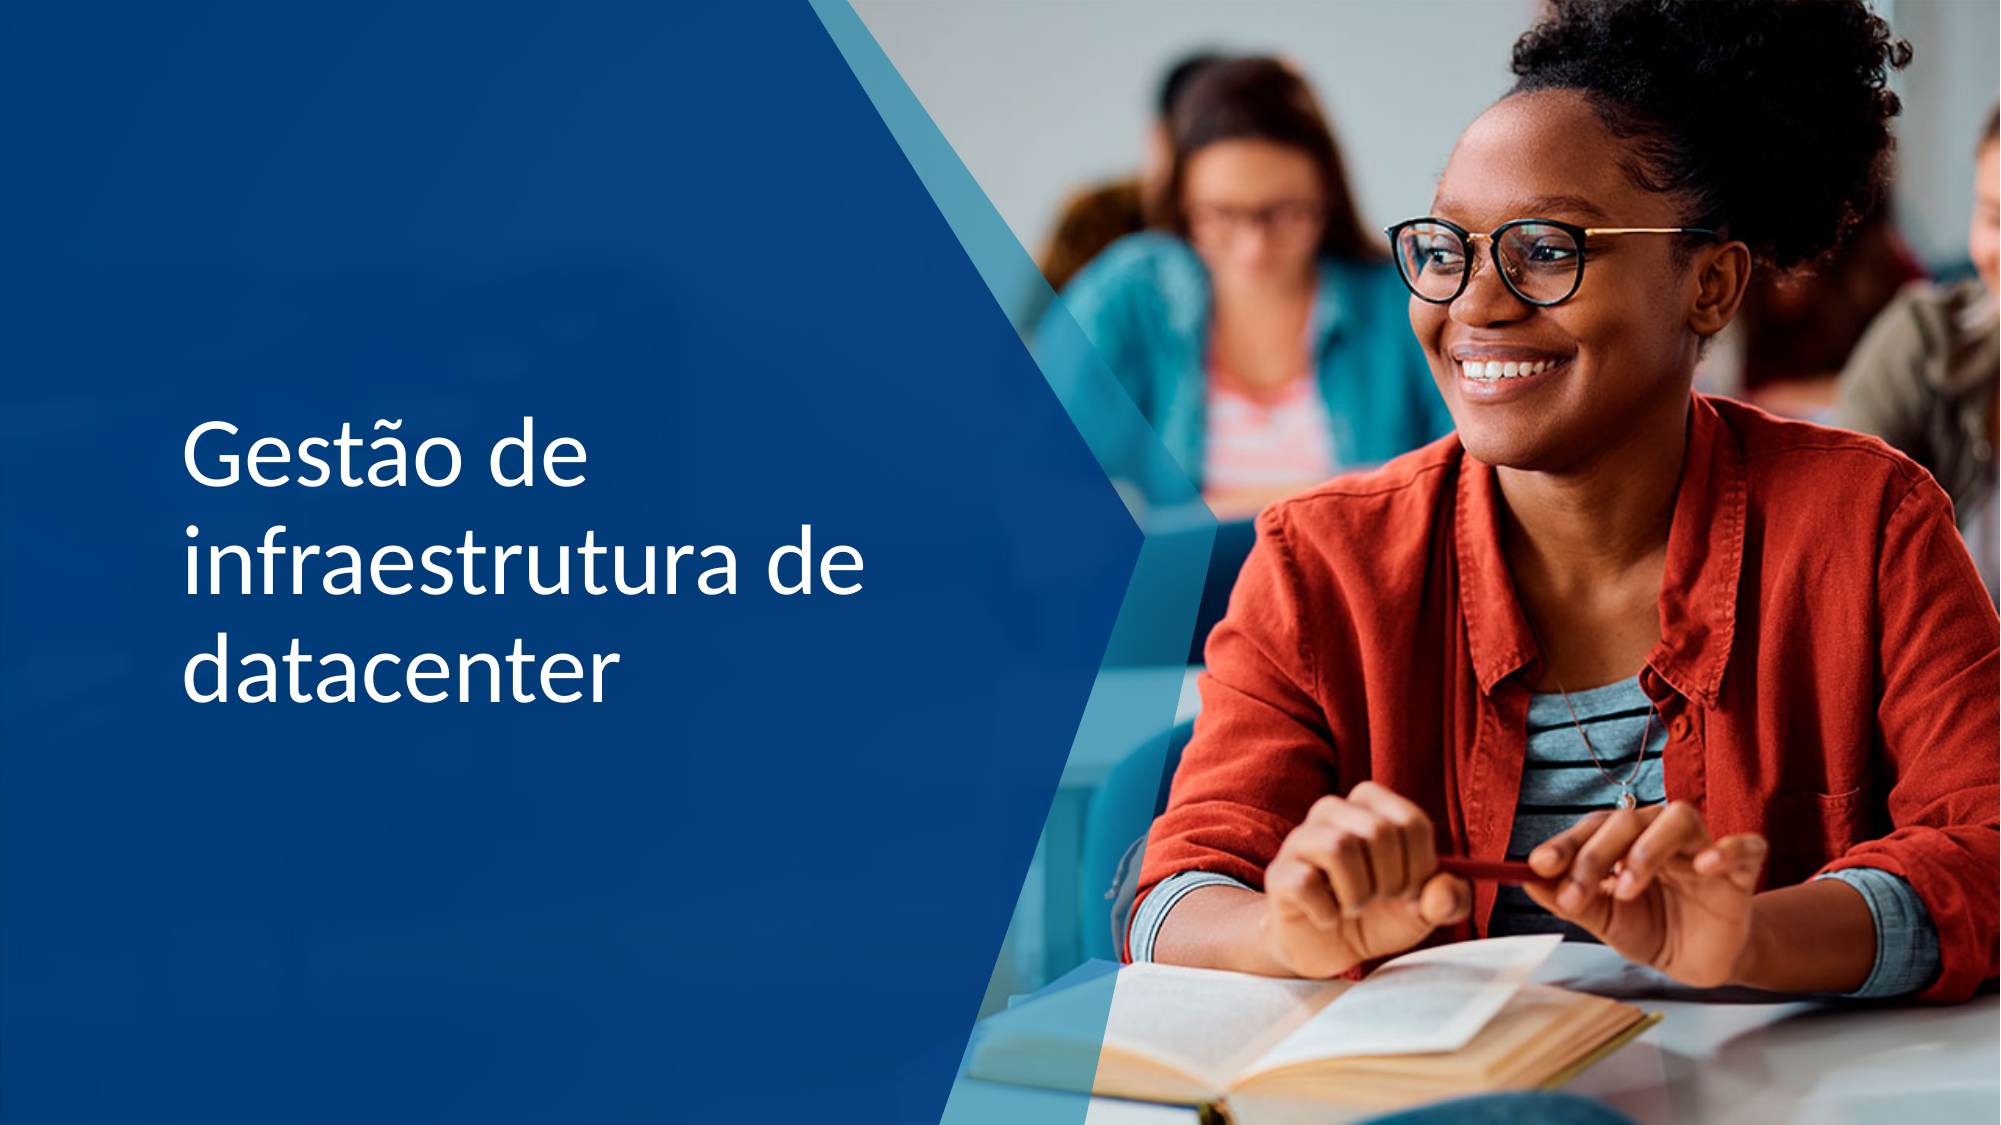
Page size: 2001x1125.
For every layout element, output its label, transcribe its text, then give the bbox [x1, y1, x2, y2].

picture [809, 0, 2000, 1125]
list Gestão de infraestrutura de datacenter [167, 424, 968, 701]
